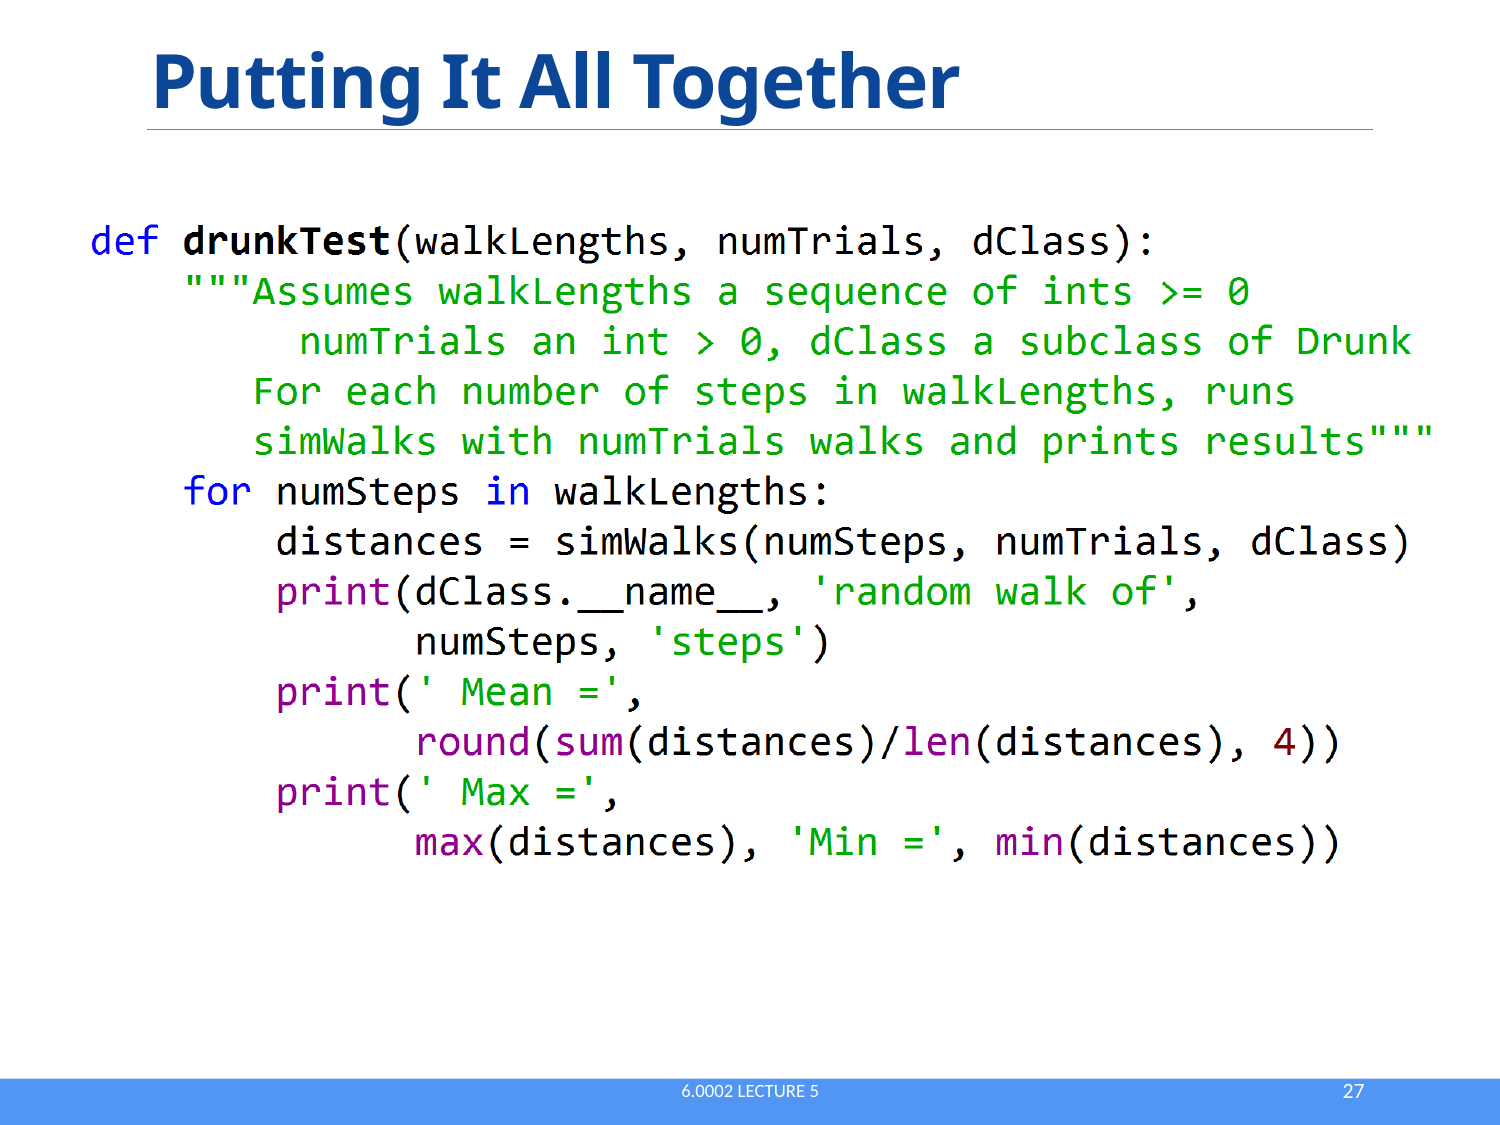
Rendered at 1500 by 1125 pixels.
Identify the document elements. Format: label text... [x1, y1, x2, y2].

title Putting It All Together [135, 18, 1373, 132]
footer 6.0002 Lecture 5 [453, 1059, 1047, 1120]
picture [90, 216, 1445, 881]
slide_number 27 [1218, 1059, 1380, 1120]
